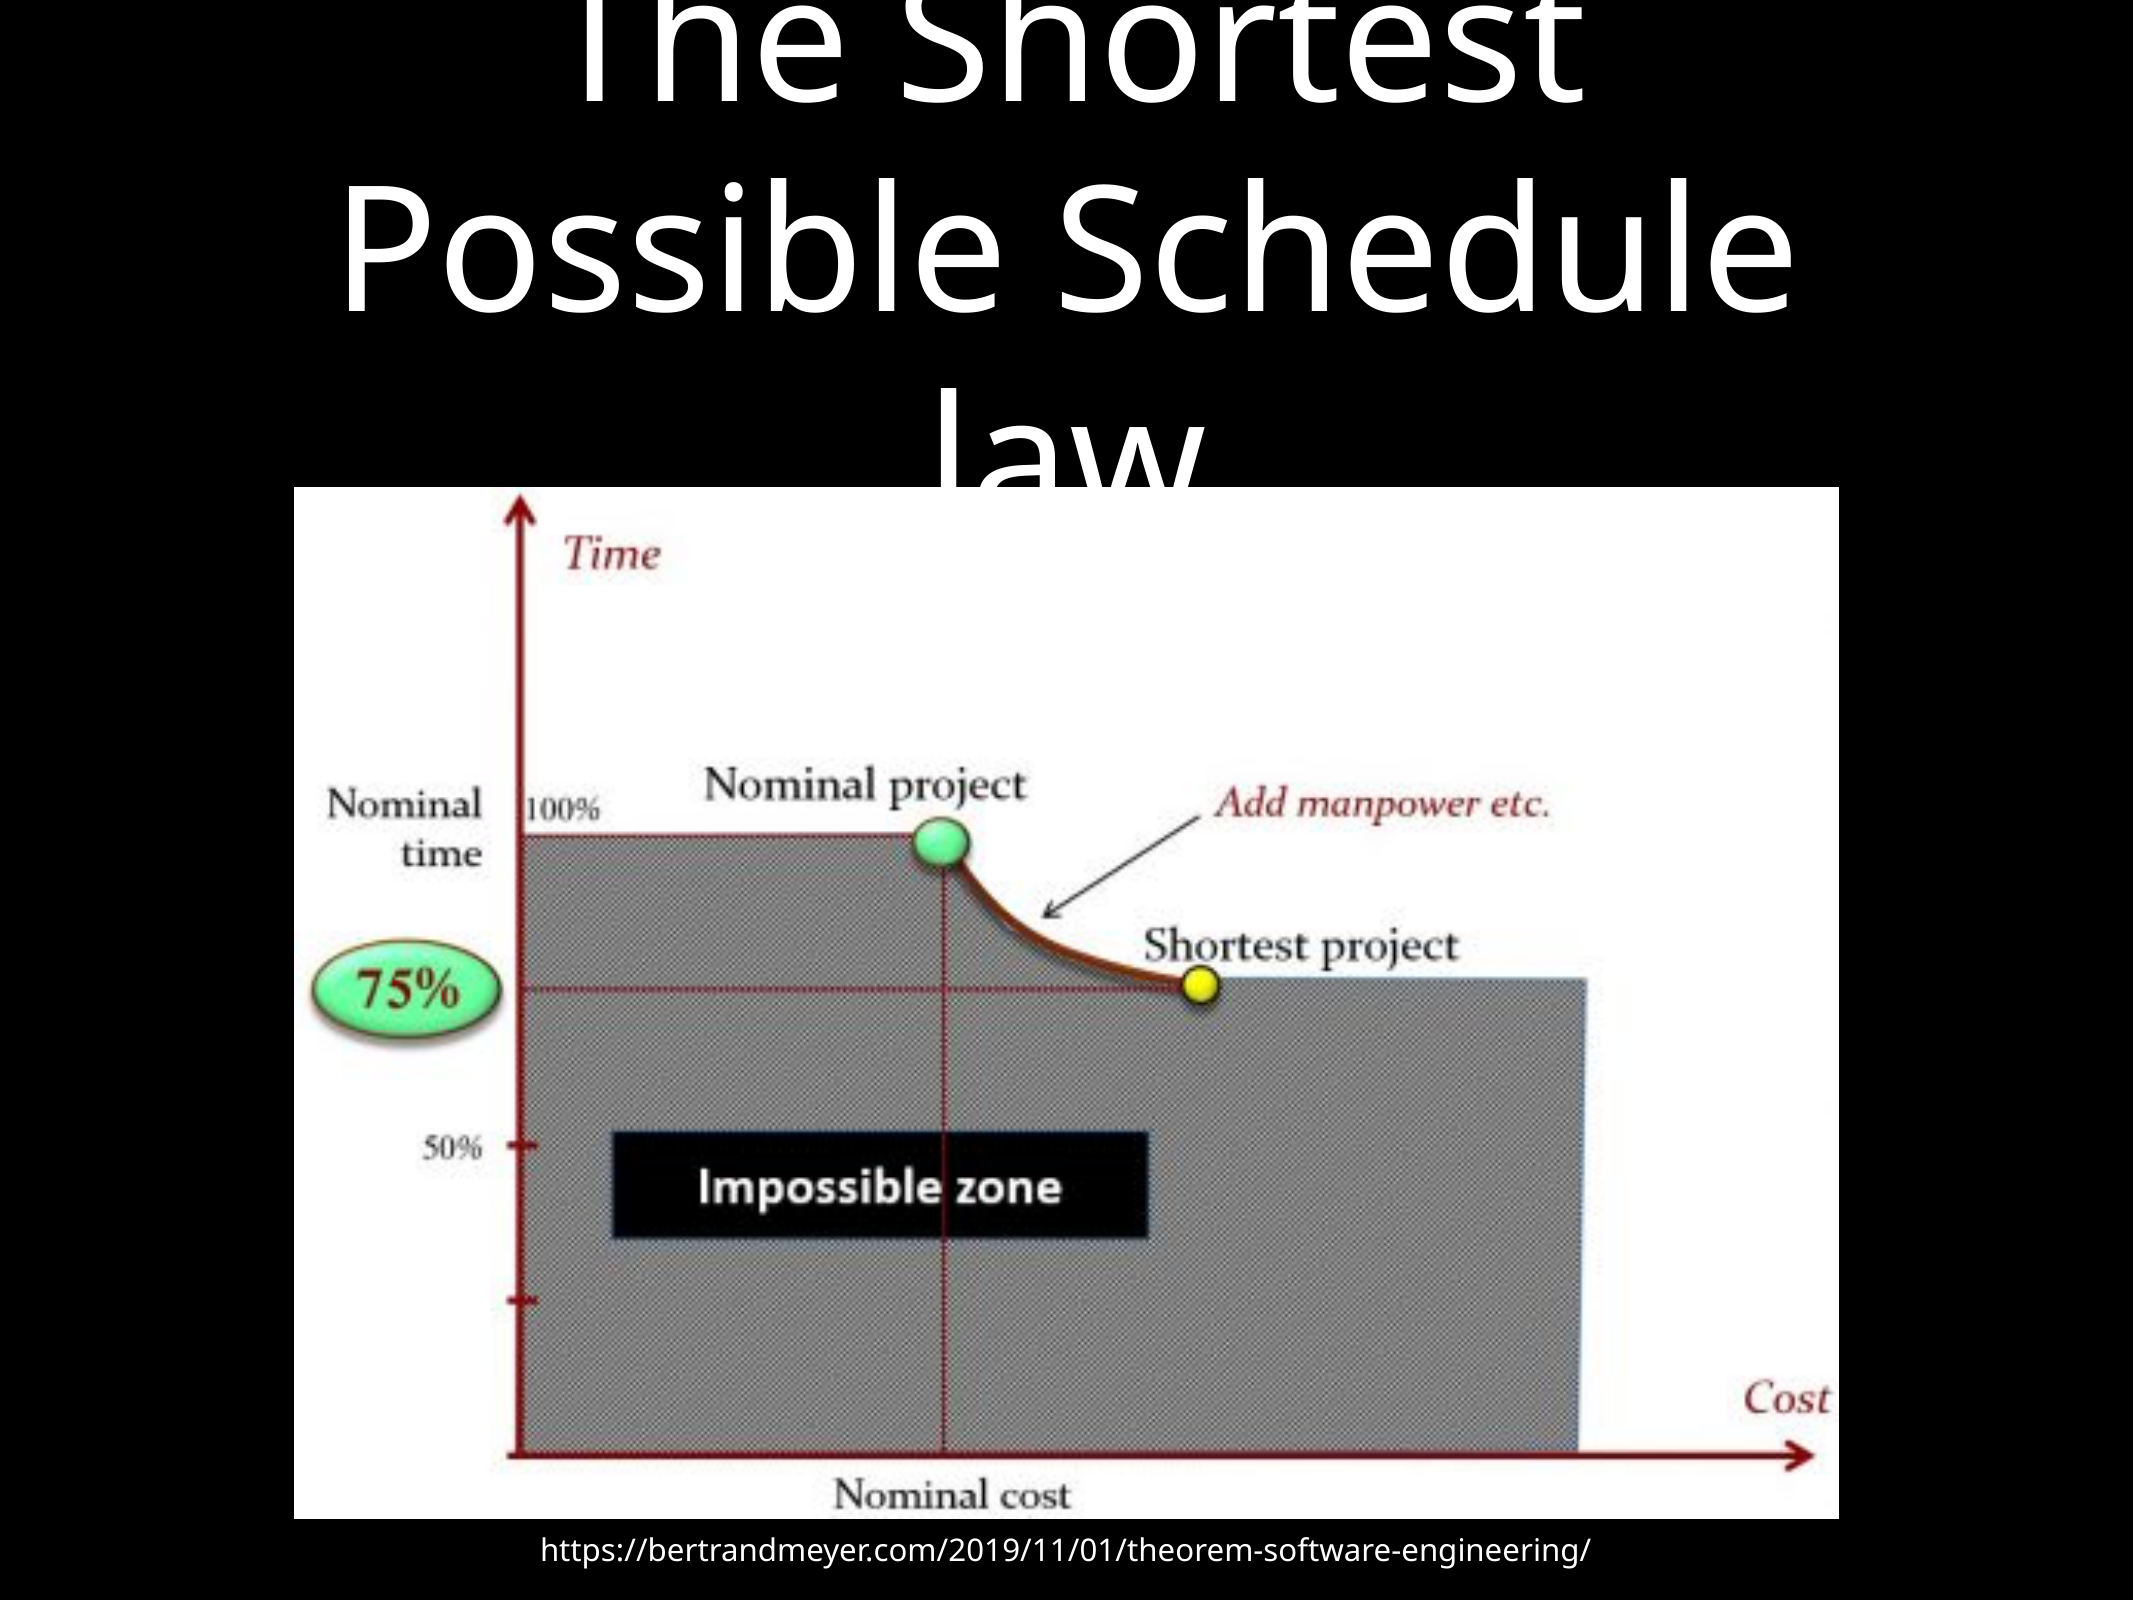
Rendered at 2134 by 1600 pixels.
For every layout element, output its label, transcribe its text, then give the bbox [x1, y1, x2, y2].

title The Shortest Possible Schedule law [207, 41, 1926, 443]
text_box https://bertrandmeyer.com/2019/11/01/theorem-software-engineering/ [531, 1522, 1602, 1577]
picture [294, 486, 1839, 1519]
